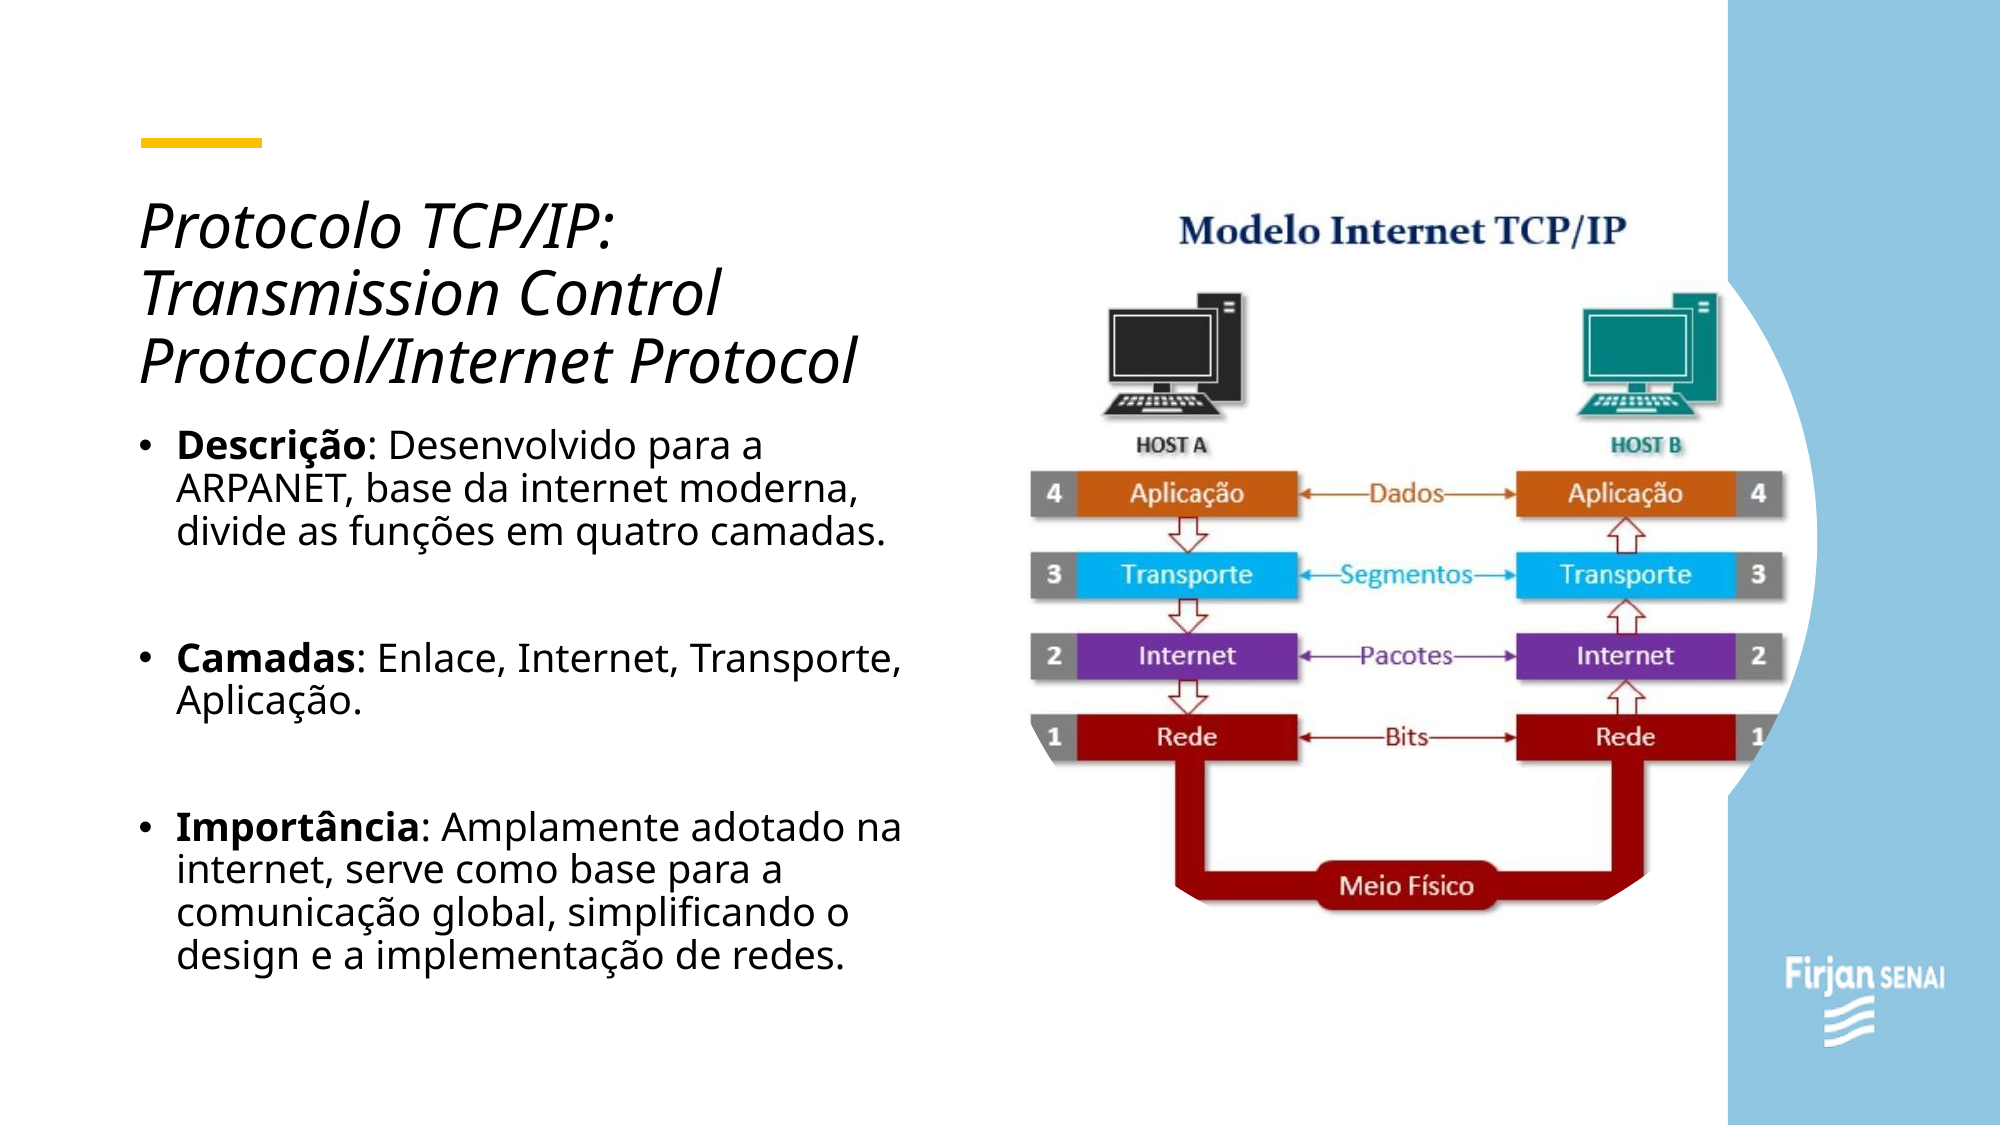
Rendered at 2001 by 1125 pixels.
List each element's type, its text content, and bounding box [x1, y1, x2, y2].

list Descrição: Desenvolvido para a ARPANET, base da internet moderna, divide as funções em quatro camadas. Camadas: Enlace, Internet, Transporte, Aplicação. Importância: Amplamente adotado na internet, serve como base para a comunicação global, simplificando o design e a implementação de redes. [123, 418, 919, 1010]
title Protocolo TCP/IP: Transmission Control Protocol/Internet Protocol [123, 186, 919, 417]
picture [987, 123, 1947, 1049]
